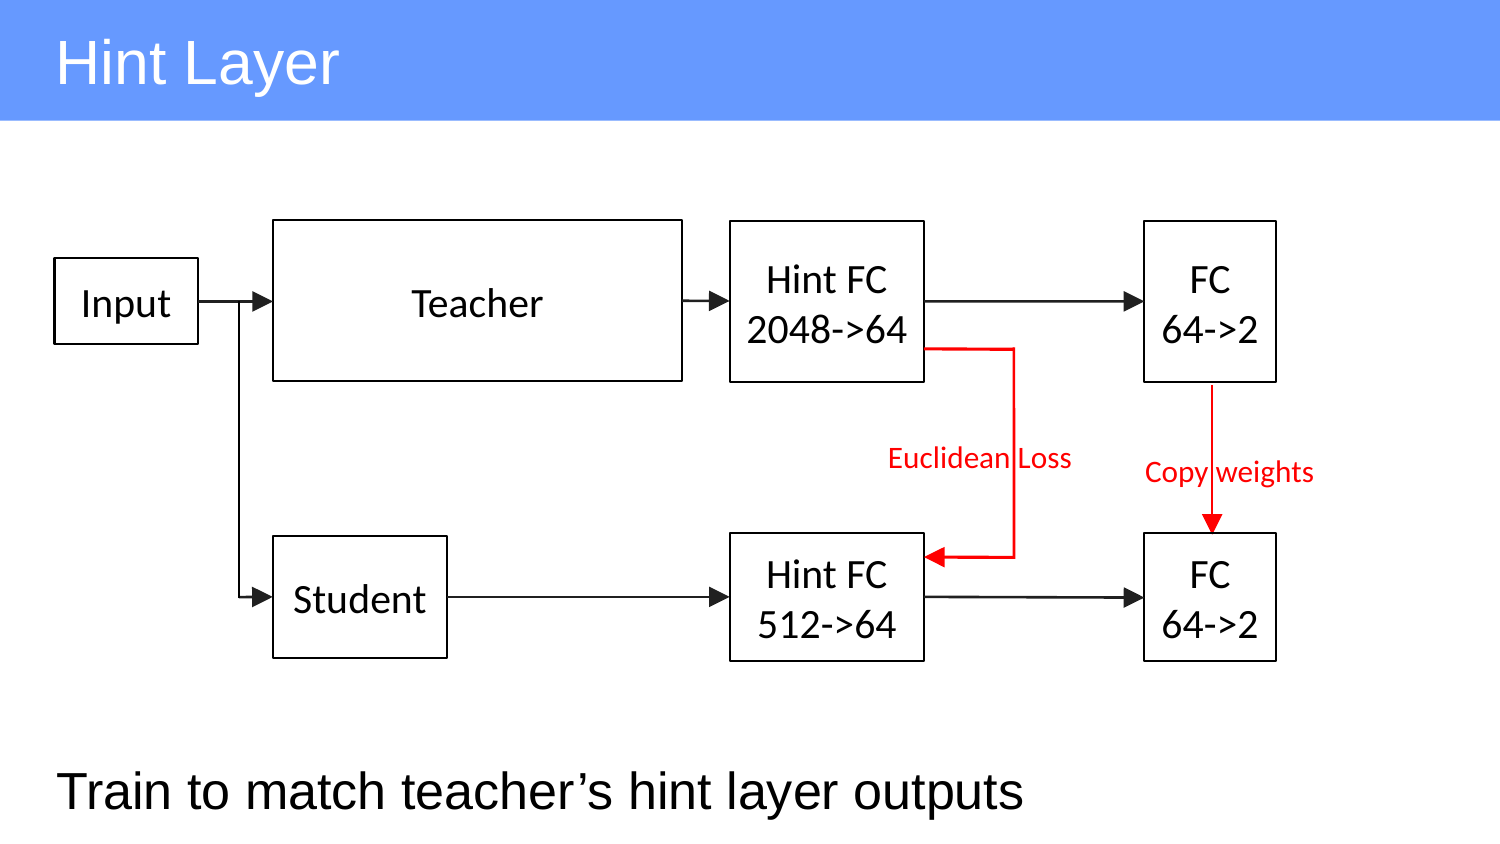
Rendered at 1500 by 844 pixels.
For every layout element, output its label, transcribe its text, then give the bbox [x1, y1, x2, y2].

text_box Hint Layer [40, 7, 1439, 102]
text_box Student [272, 535, 448, 658]
text_box Teacher [273, 220, 682, 382]
text_box [0, 0, 1500, 121]
text_box Copy weights [1088, 435, 1207, 506]
text_box Hint FC 2048->64 [729, 220, 924, 383]
text_box Euclidean Loss [1018, 421, 1122, 491]
text_box Input [54, 257, 198, 344]
text_box Hint FC 512->64 [729, 532, 924, 661]
text_box Copy weights [1217, 435, 1371, 506]
text_box FC 64->2 [1144, 533, 1276, 662]
text_box FC 64->2 [1144, 220, 1276, 383]
text_box Euclidean Loss [838, 421, 1009, 491]
list Train to match teacher’s hint layer outputs [41, 732, 1459, 819]
